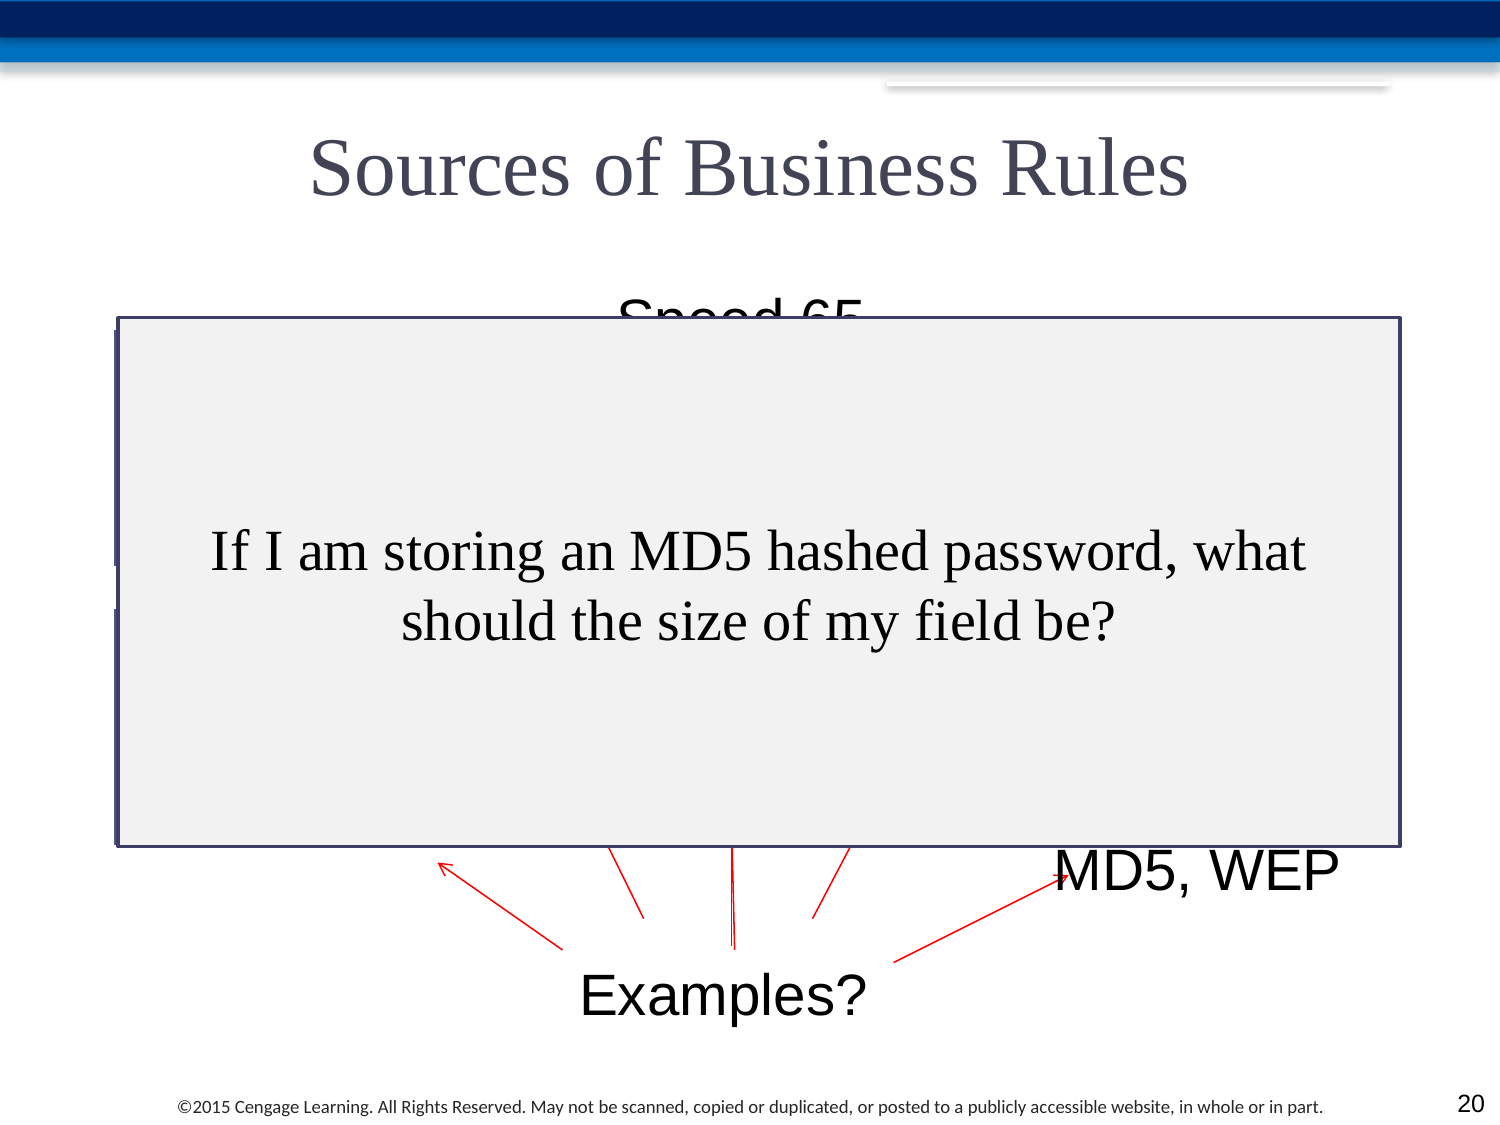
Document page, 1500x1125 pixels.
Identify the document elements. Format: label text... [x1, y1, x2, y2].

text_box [112, 249, 1388, 926]
text_box If I am storing an MD5 hashed password, what should the size of my field be? [1393, 316, 1402, 848]
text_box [812, 549, 1007, 919]
text_box Examples? [564, 950, 900, 1035]
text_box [449, 524, 644, 919]
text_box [893, 874, 1069, 963]
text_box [724, 549, 735, 951]
title Sources of Business Rules [75, 75, 1425, 250]
slide_number 20 [1425, 1074, 1500, 1125]
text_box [437, 862, 563, 951]
